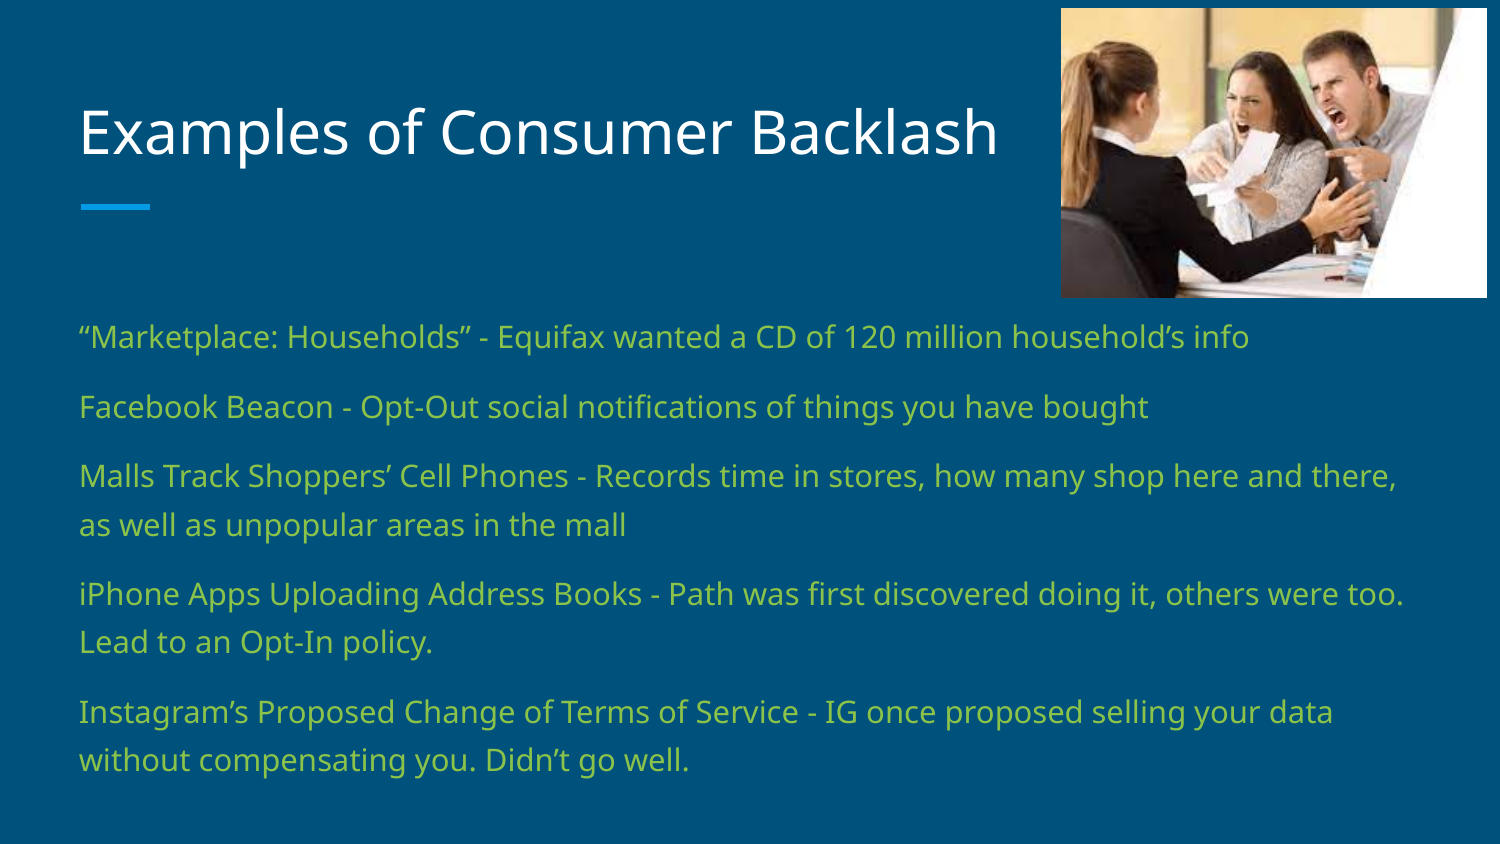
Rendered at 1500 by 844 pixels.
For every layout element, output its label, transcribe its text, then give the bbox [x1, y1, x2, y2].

picture [1062, 9, 1486, 297]
title Examples of Consumer Backlash [63, 75, 1055, 188]
list “Marketplace: Households” - Equifax wanted a CD of 120 million household’s info Facebook Beacon - Opt-Out social notifications of things you have bought Malls Track Shoppers’ Cell Phones - Records time in stores, how many shop here and there, as well as unpopular areas in the mall iPhone Apps Uploading Address Books - Path was first discovered doing it, others were too. Lead to an Opt-In policy. Instagram’s Proposed Change of Terms of Service - IG once proposed selling your data without compensating you. Didn’t go well. [63, 294, 1437, 800]
